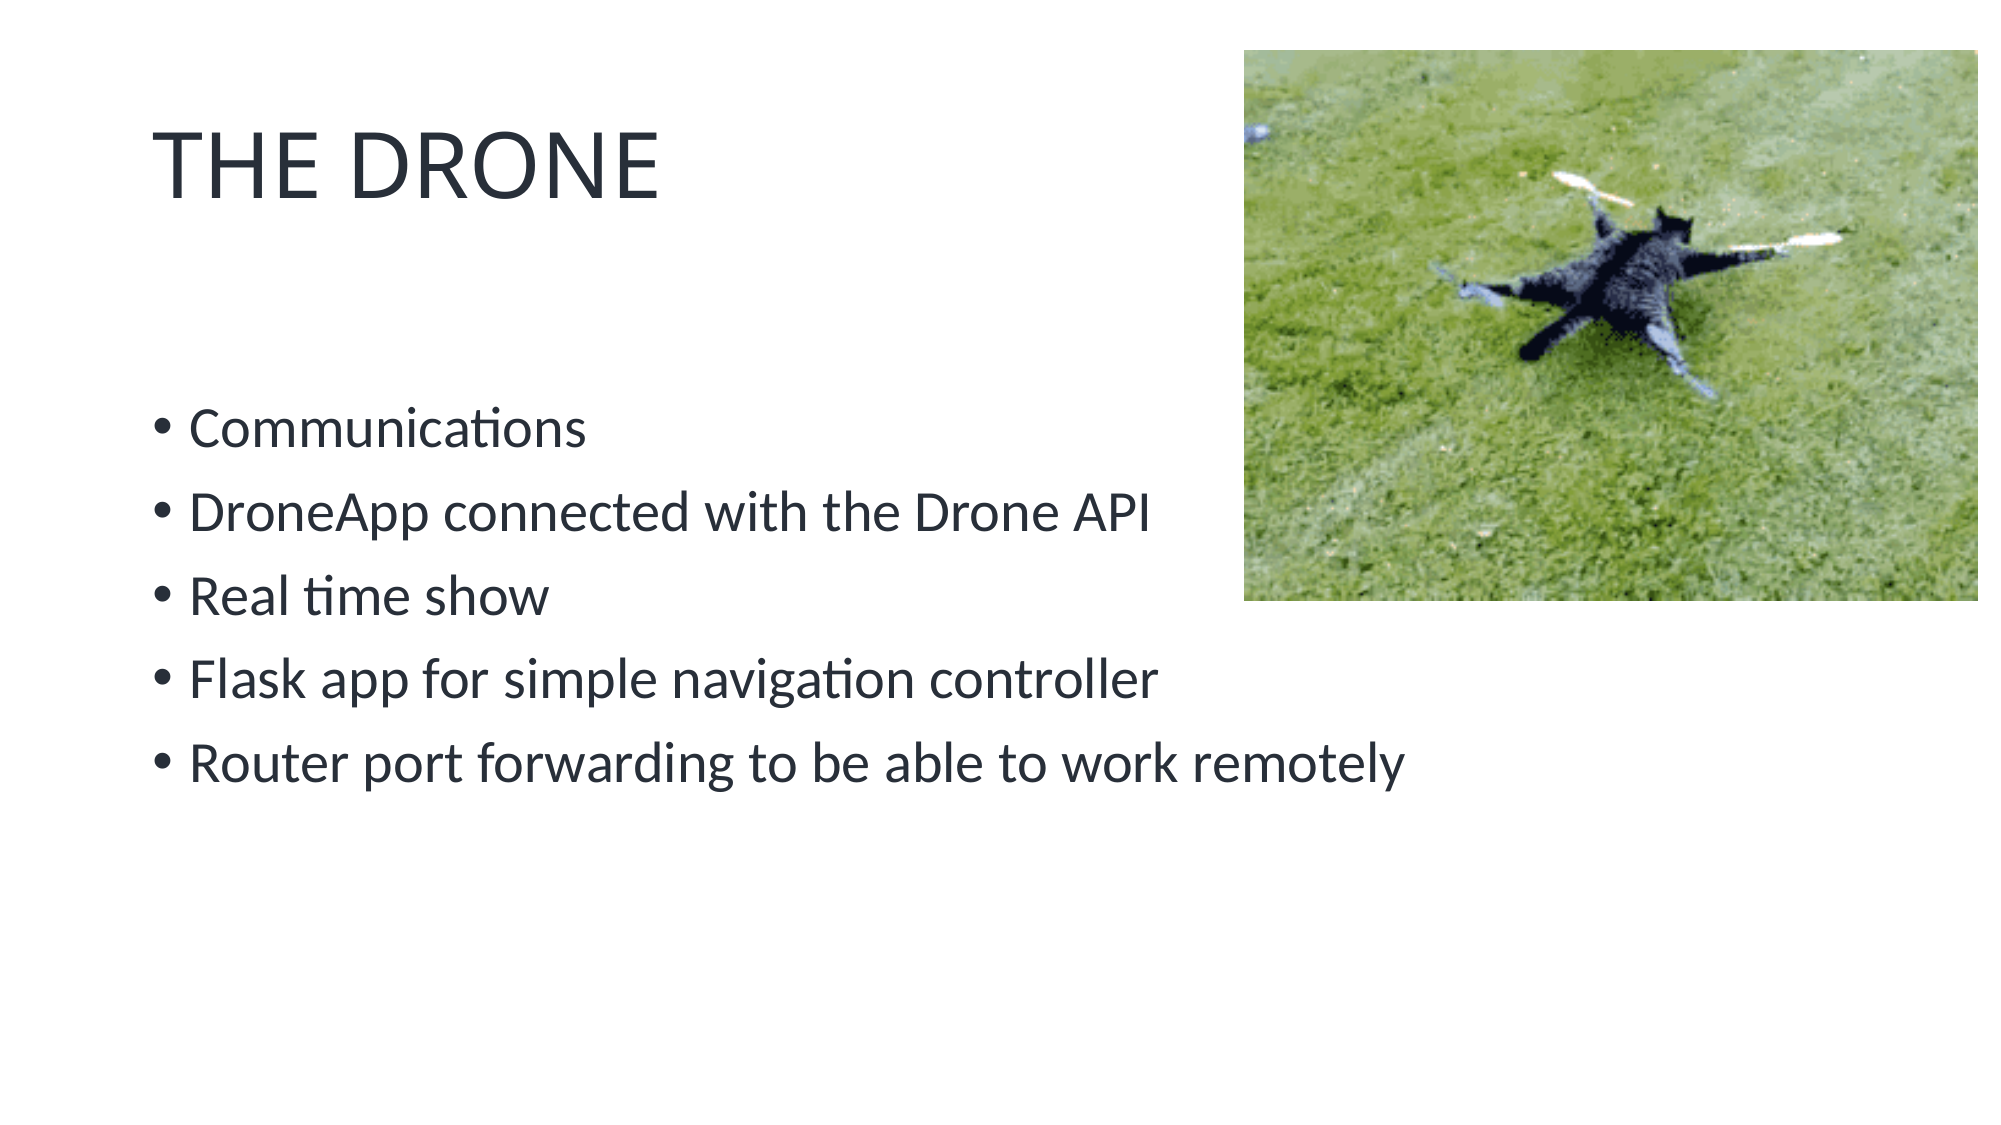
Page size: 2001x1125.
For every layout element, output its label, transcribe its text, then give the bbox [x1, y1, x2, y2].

list Communications DroneApp connected with the Drone API Real time show Flask app for simple navigation controller Router port forwarding to be able to work remotely [137, 299, 1863, 1014]
picture [1244, 50, 1978, 601]
title THE DRONE [137, 59, 1244, 278]
